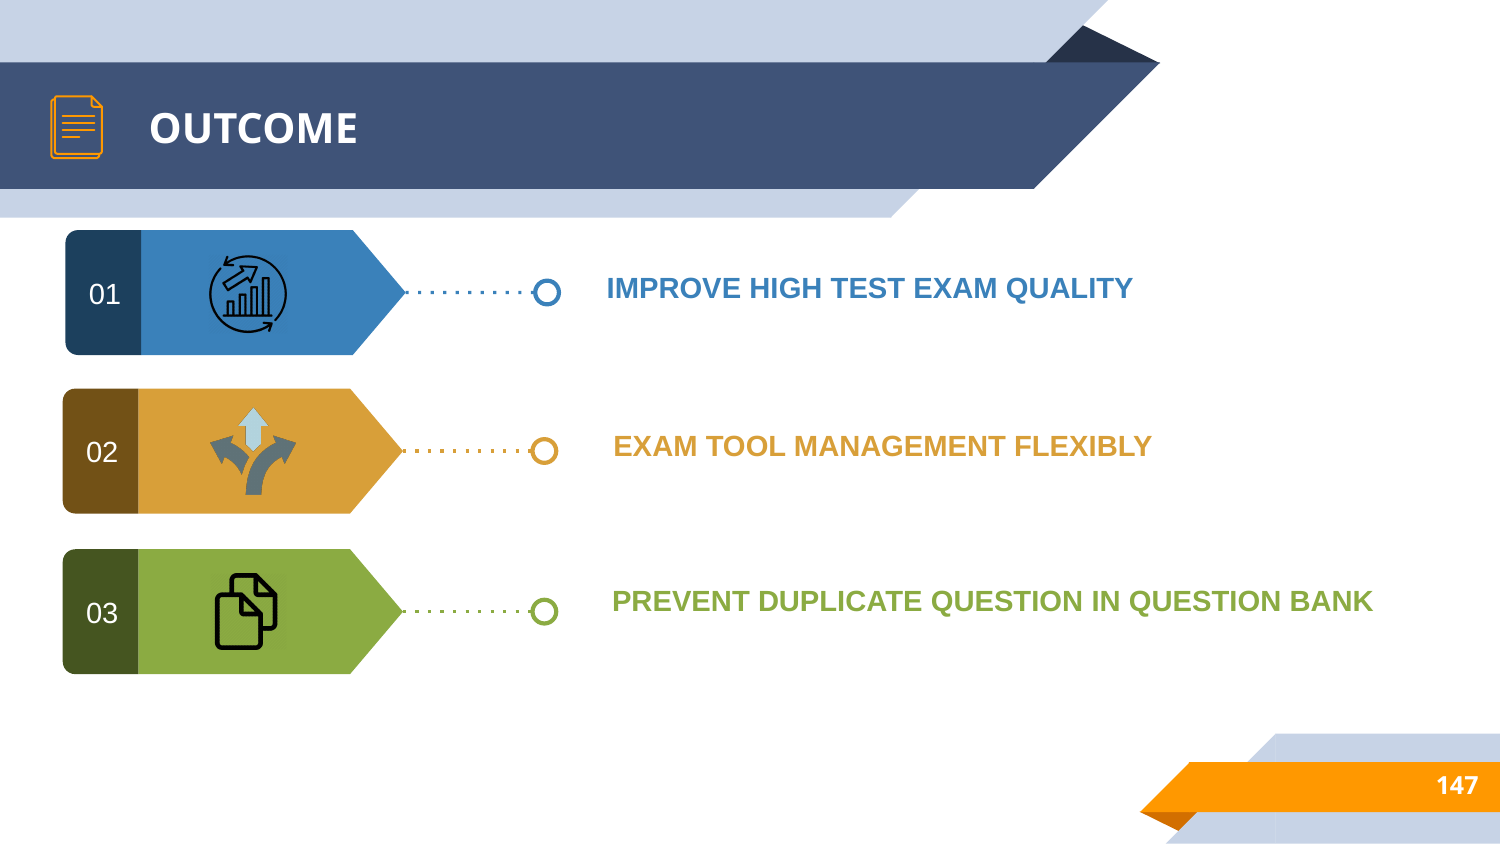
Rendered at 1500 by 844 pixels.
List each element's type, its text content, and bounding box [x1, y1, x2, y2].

text_box EXAM TOOL MANAGEMENT FLEXIBLY [613, 427, 1189, 463]
text_box [532, 439, 557, 463]
text_box [65, 230, 142, 356]
text_box [142, 230, 353, 355]
text_box [142, 230, 405, 356]
text_box [350, 549, 403, 675]
text_box IMPROVE HIGH TEST EXAM QUALITY [606, 268, 1170, 305]
text_box 01 [69, 233, 141, 352]
picture [209, 573, 287, 651]
text_box [67, 671, 139, 675]
text_box PREVENT DUPLICATE QUESTION IN QUESTION BANK [612, 582, 1398, 618]
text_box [50, 96, 103, 159]
text_box [62, 553, 66, 670]
text_box [139, 549, 350, 675]
text_box [139, 388, 350, 514]
text_box [532, 599, 557, 624]
text_box 03 [66, 552, 139, 671]
title OUTCOME [133, 64, 997, 190]
slide_number ‹#› [1249, 760, 1494, 813]
picture [208, 253, 288, 334]
picture [209, 406, 296, 495]
text_box [535, 280, 559, 305]
text_box [350, 388, 403, 514]
text_box [62, 388, 139, 514]
text_box 02 [66, 392, 139, 510]
